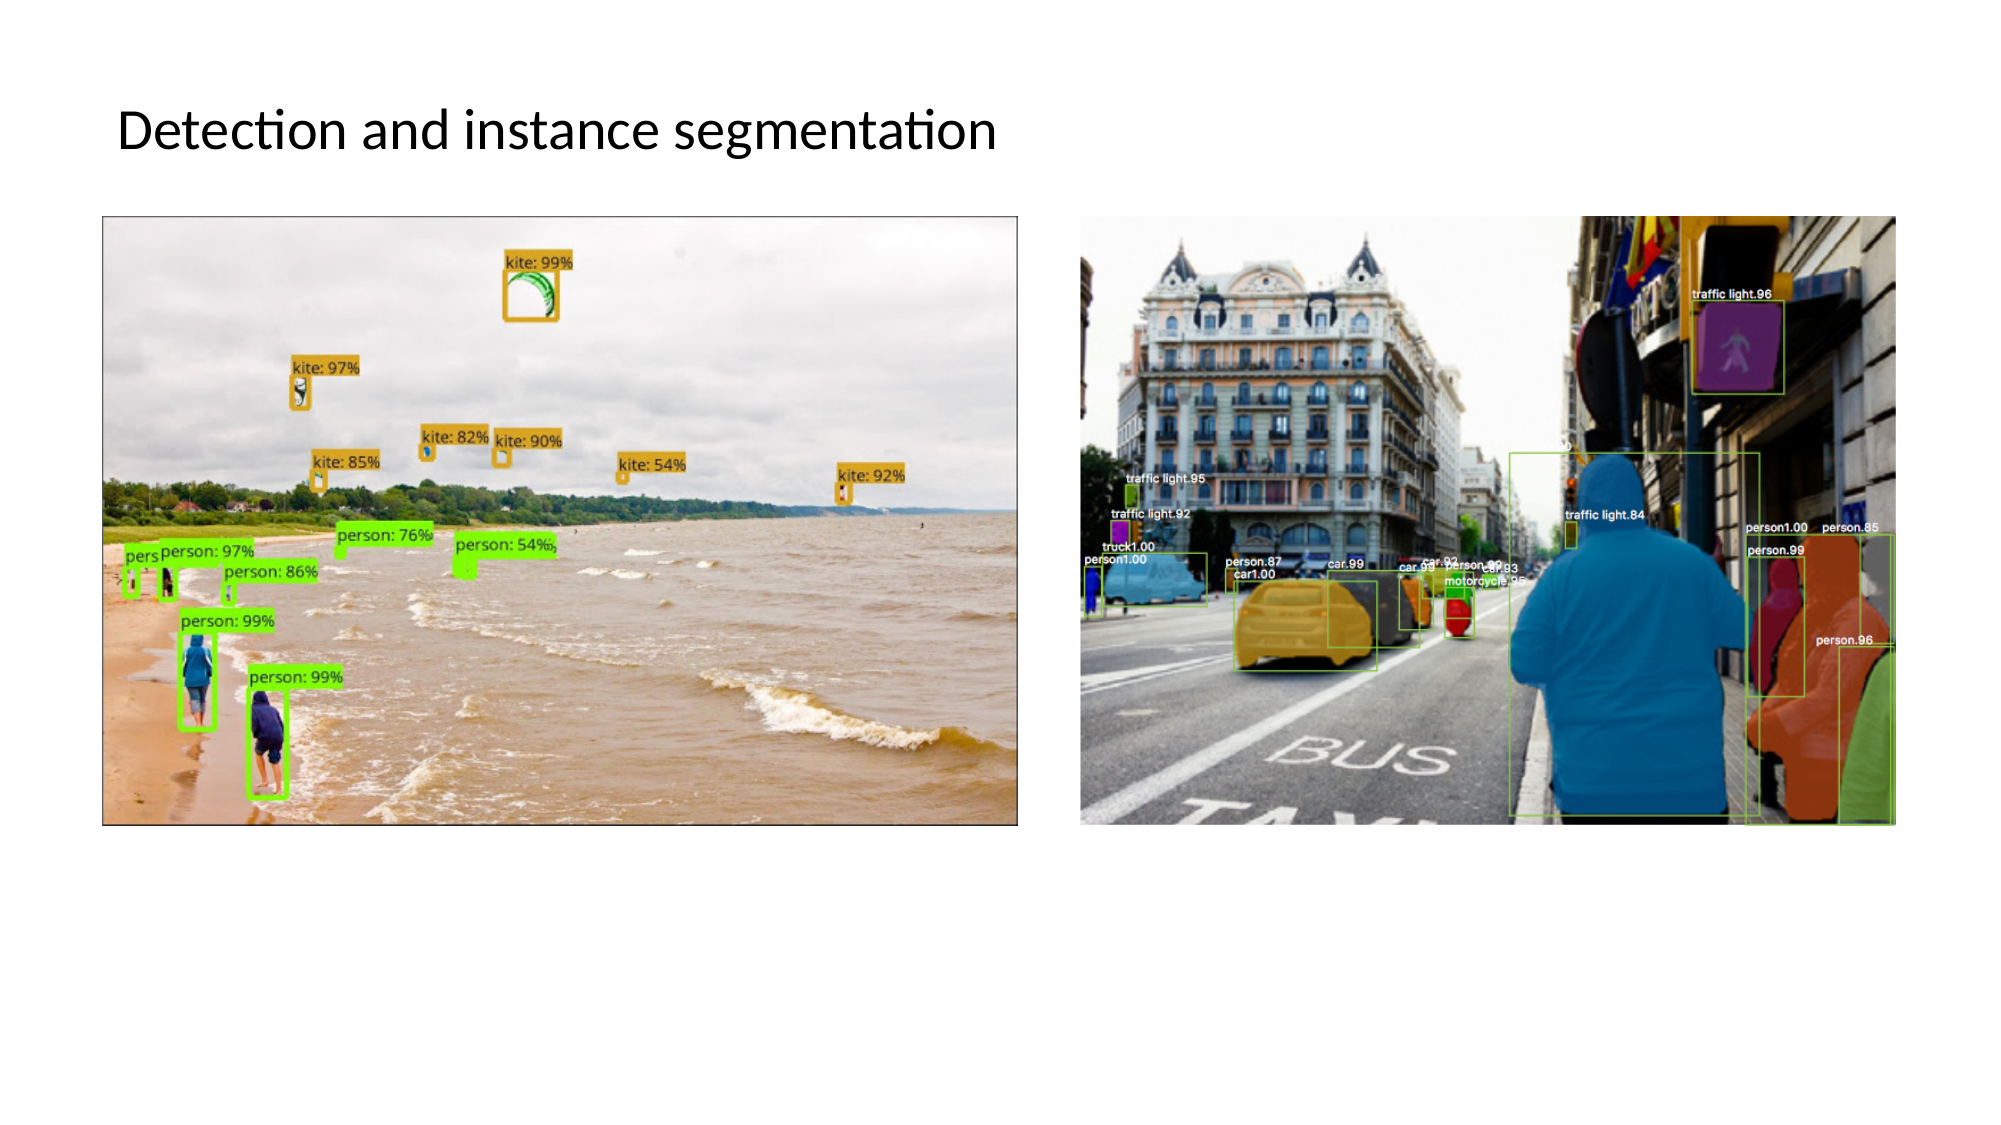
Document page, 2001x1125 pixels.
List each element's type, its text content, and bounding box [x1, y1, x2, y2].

picture [1076, 216, 1897, 826]
picture [102, 216, 1018, 826]
list Detection and instance segmentation [102, 92, 1051, 206]
